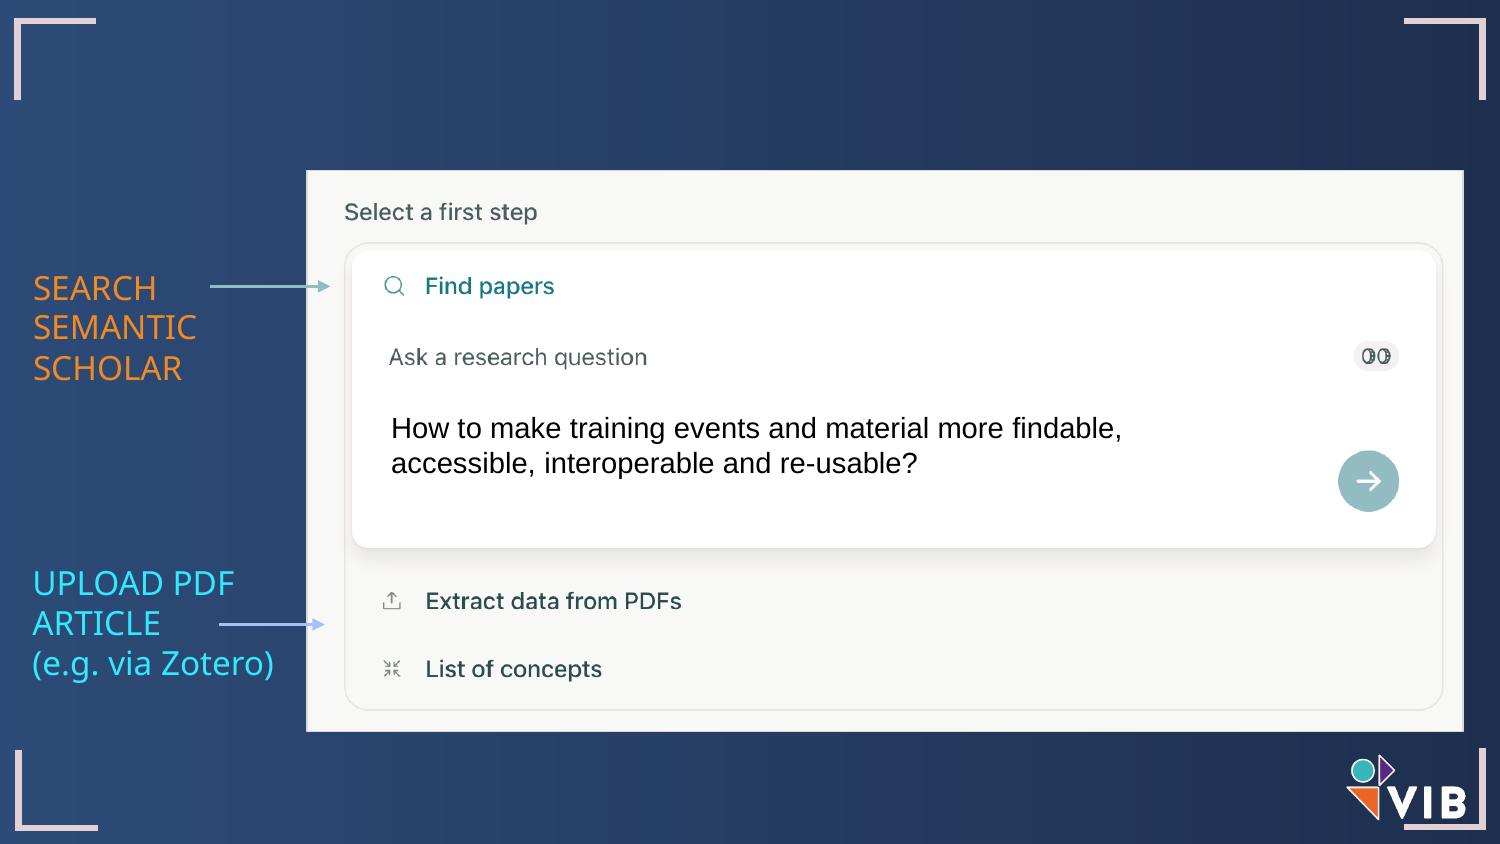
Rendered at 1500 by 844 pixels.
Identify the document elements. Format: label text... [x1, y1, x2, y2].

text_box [1404, 17, 1483, 101]
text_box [17, 747, 96, 831]
picture [0, 0, 1500, 844]
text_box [17, 17, 96, 101]
text_box UPLOAD PDF ARTICLE (e.g. via Zotero) [17, 546, 302, 697]
text_box SEARCH SEMANTIC SCHOLAR [18, 251, 271, 402]
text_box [1404, 747, 1483, 831]
